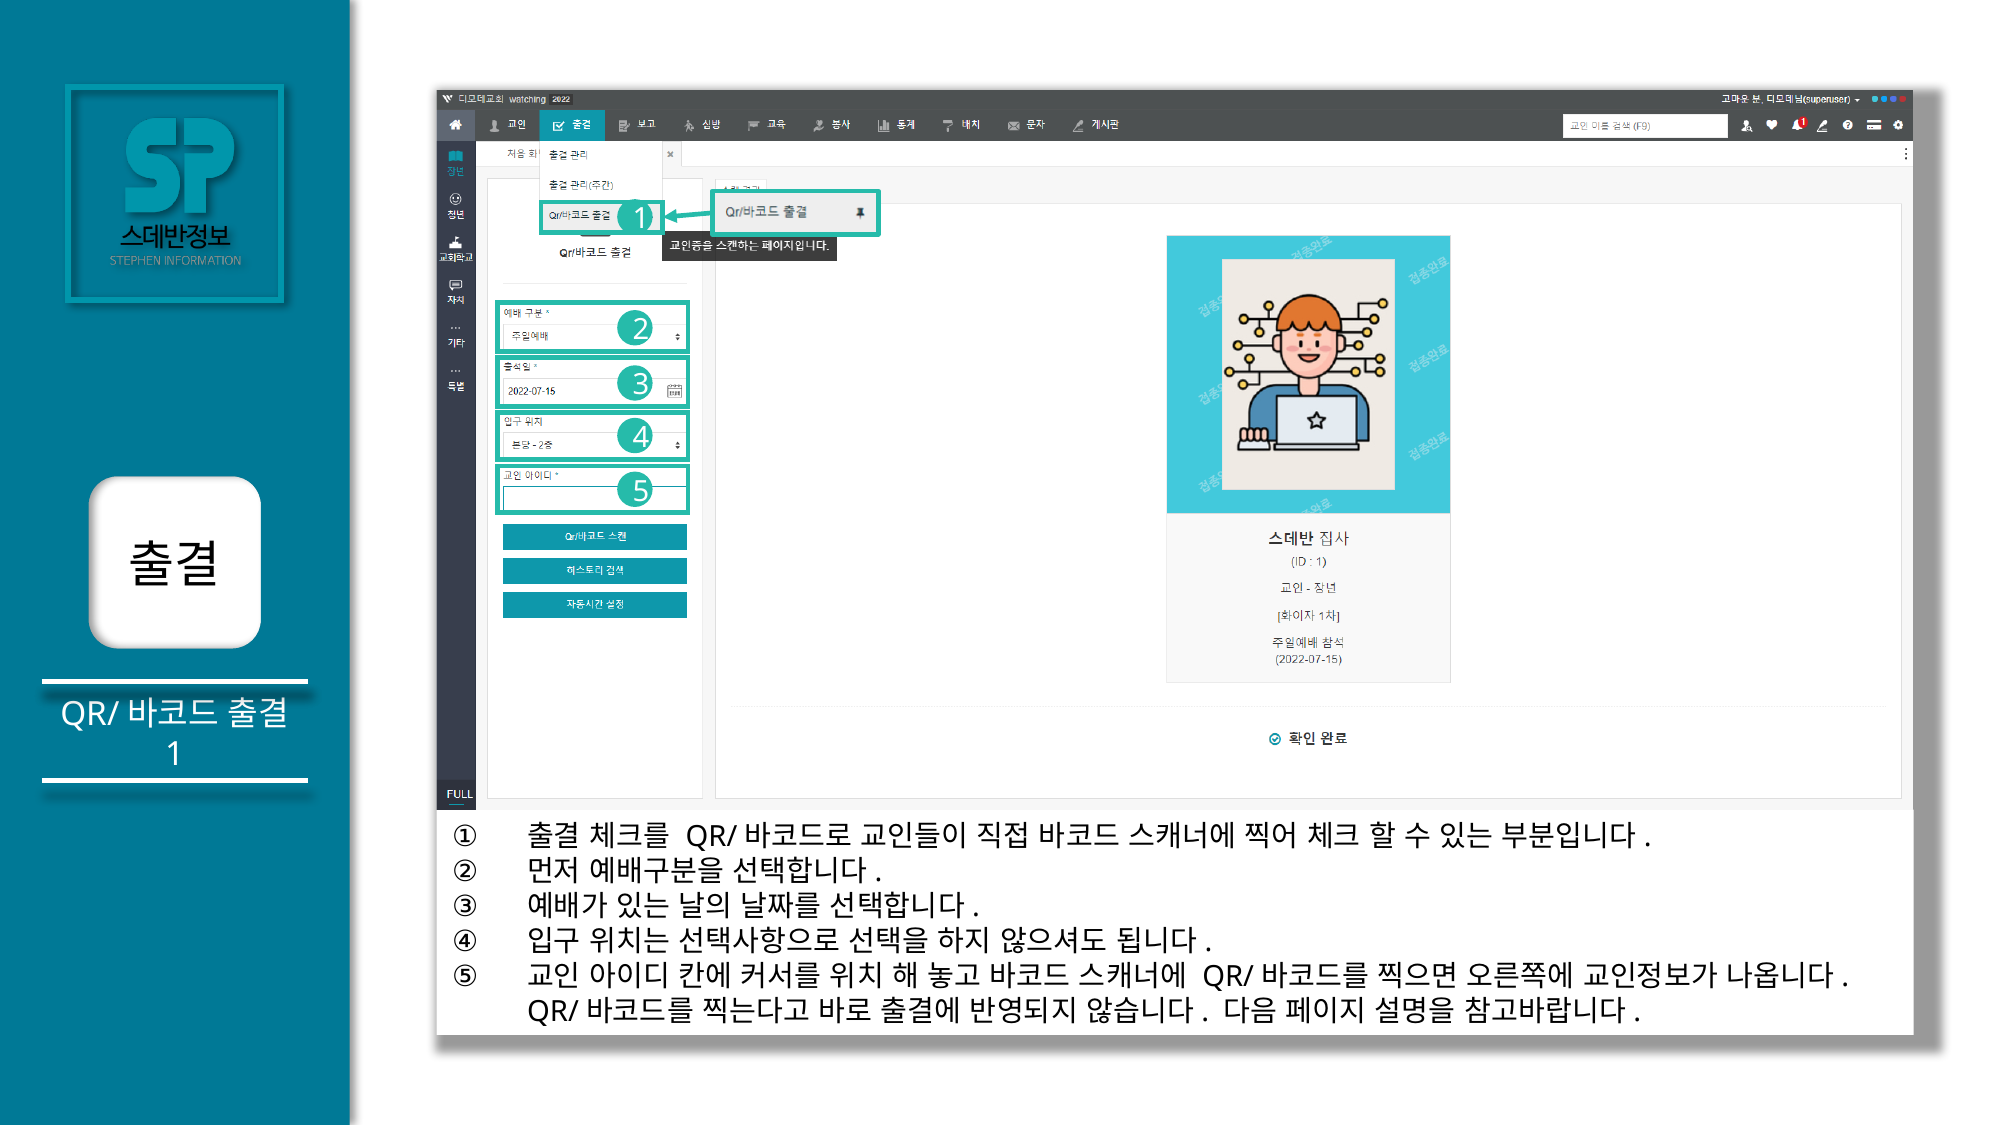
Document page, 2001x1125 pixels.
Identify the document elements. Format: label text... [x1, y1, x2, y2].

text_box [662, 212, 715, 218]
text_box 출결 체크를 QR/바코드로 교인들이 직접 바코드 스캐너에 찍어 체크 할 수 있는 부분입니다. 먼저 예배구분을 선택합니다. 예배가 있는 날의 날짜를 선택합니다. 입구 위치는 선택사항으로 선택을 하지 않으셔도 됩니다. 교인 아이디 칸에 커서를 위치 해 놓고 바코드 스캐너에 QR/바코드를 찍으면 오른쪽에 교인정보가 나옵니다. QR/바코드를 찍는다고 바로 출결에 반영되지 않습니다. 다음 페이지 설명을 참고바랍니다. [436, 809, 1915, 1036]
picture [436, 90, 1913, 810]
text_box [0, 0, 350, 1125]
